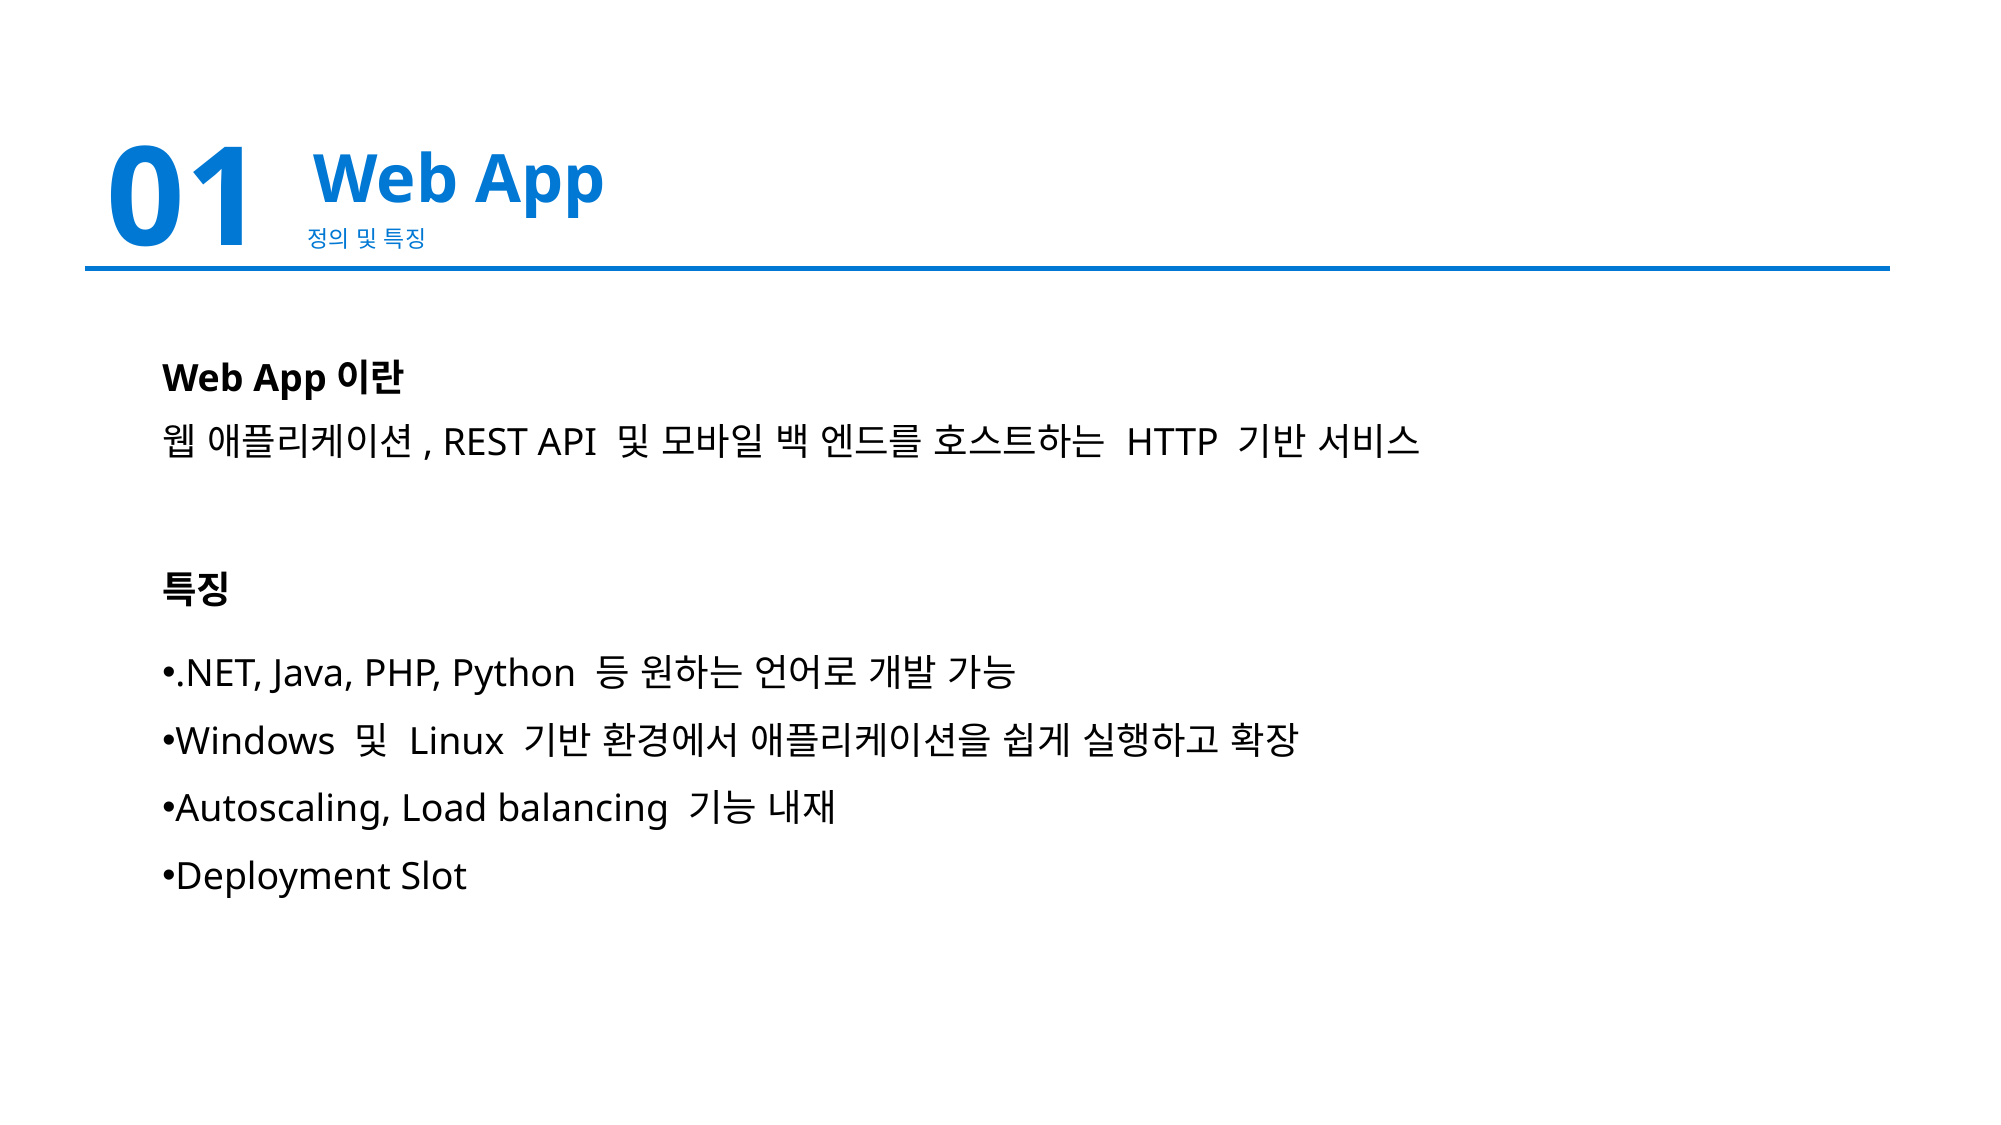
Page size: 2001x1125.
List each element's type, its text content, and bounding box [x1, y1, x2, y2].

text_box 정의 및 특징 [292, 217, 442, 260]
text_box 웹 애플리케이션, REST API 및 모바일 백 엔드를 호스트하는 HTTP 기반 서비스 [147, 410, 1853, 471]
text_box Web App이란 [147, 346, 557, 407]
text_box .NET, Java, PHP, Python 등 원하는 언어로 개발 가능 Windows 및 Linux 기반 환경에서 애플리케이션을 쉽게 실행하고 확장 Autoscaling, Load balancing 기능 내재 Deployment Slot [147, 619, 1562, 904]
text_box 01 [91, 100, 280, 266]
text_box 특징 [147, 558, 490, 619]
text_box Web App [298, 128, 622, 224]
text_box 01 [91, 271, 280, 280]
